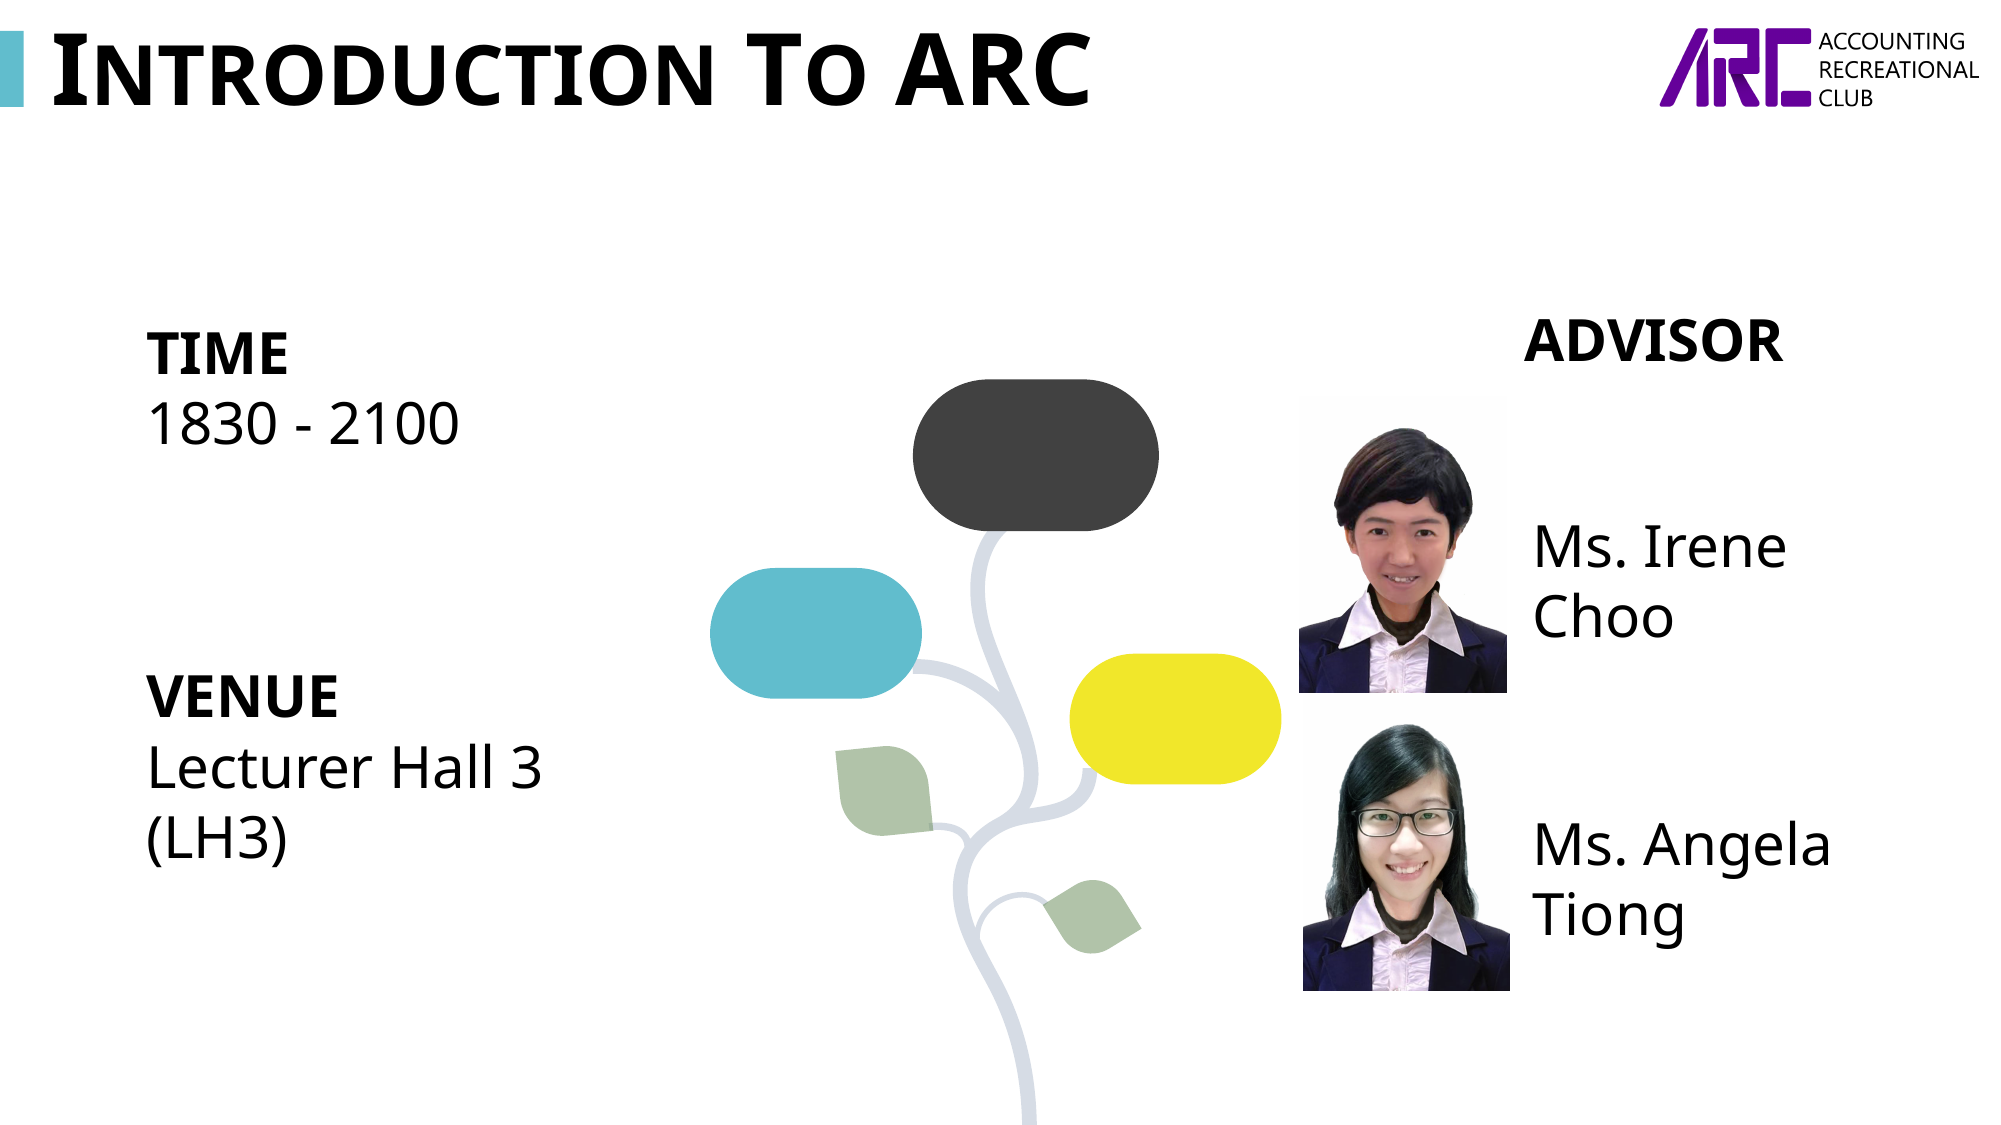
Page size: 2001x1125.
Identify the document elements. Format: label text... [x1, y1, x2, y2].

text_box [710, 379, 1282, 1125]
text_box [0, 30, 24, 107]
text_box VENUE [131, 651, 455, 722]
text_box Lecturer Hall 3 (LH3) [131, 722, 688, 878]
picture [1303, 694, 1510, 991]
text_box Ms. Angela Tiong [1517, 799, 1992, 955]
text_box 1830 - 2100 [131, 379, 557, 465]
text_box ADVISOR [1492, 296, 1816, 381]
picture [1656, 22, 1983, 112]
text_box Ms. Irene Choo [1517, 501, 1943, 657]
text_box INTRODUCTION TO ARC [36, 0, 1298, 133]
picture [1299, 396, 1507, 693]
text_box TIME [131, 308, 455, 379]
